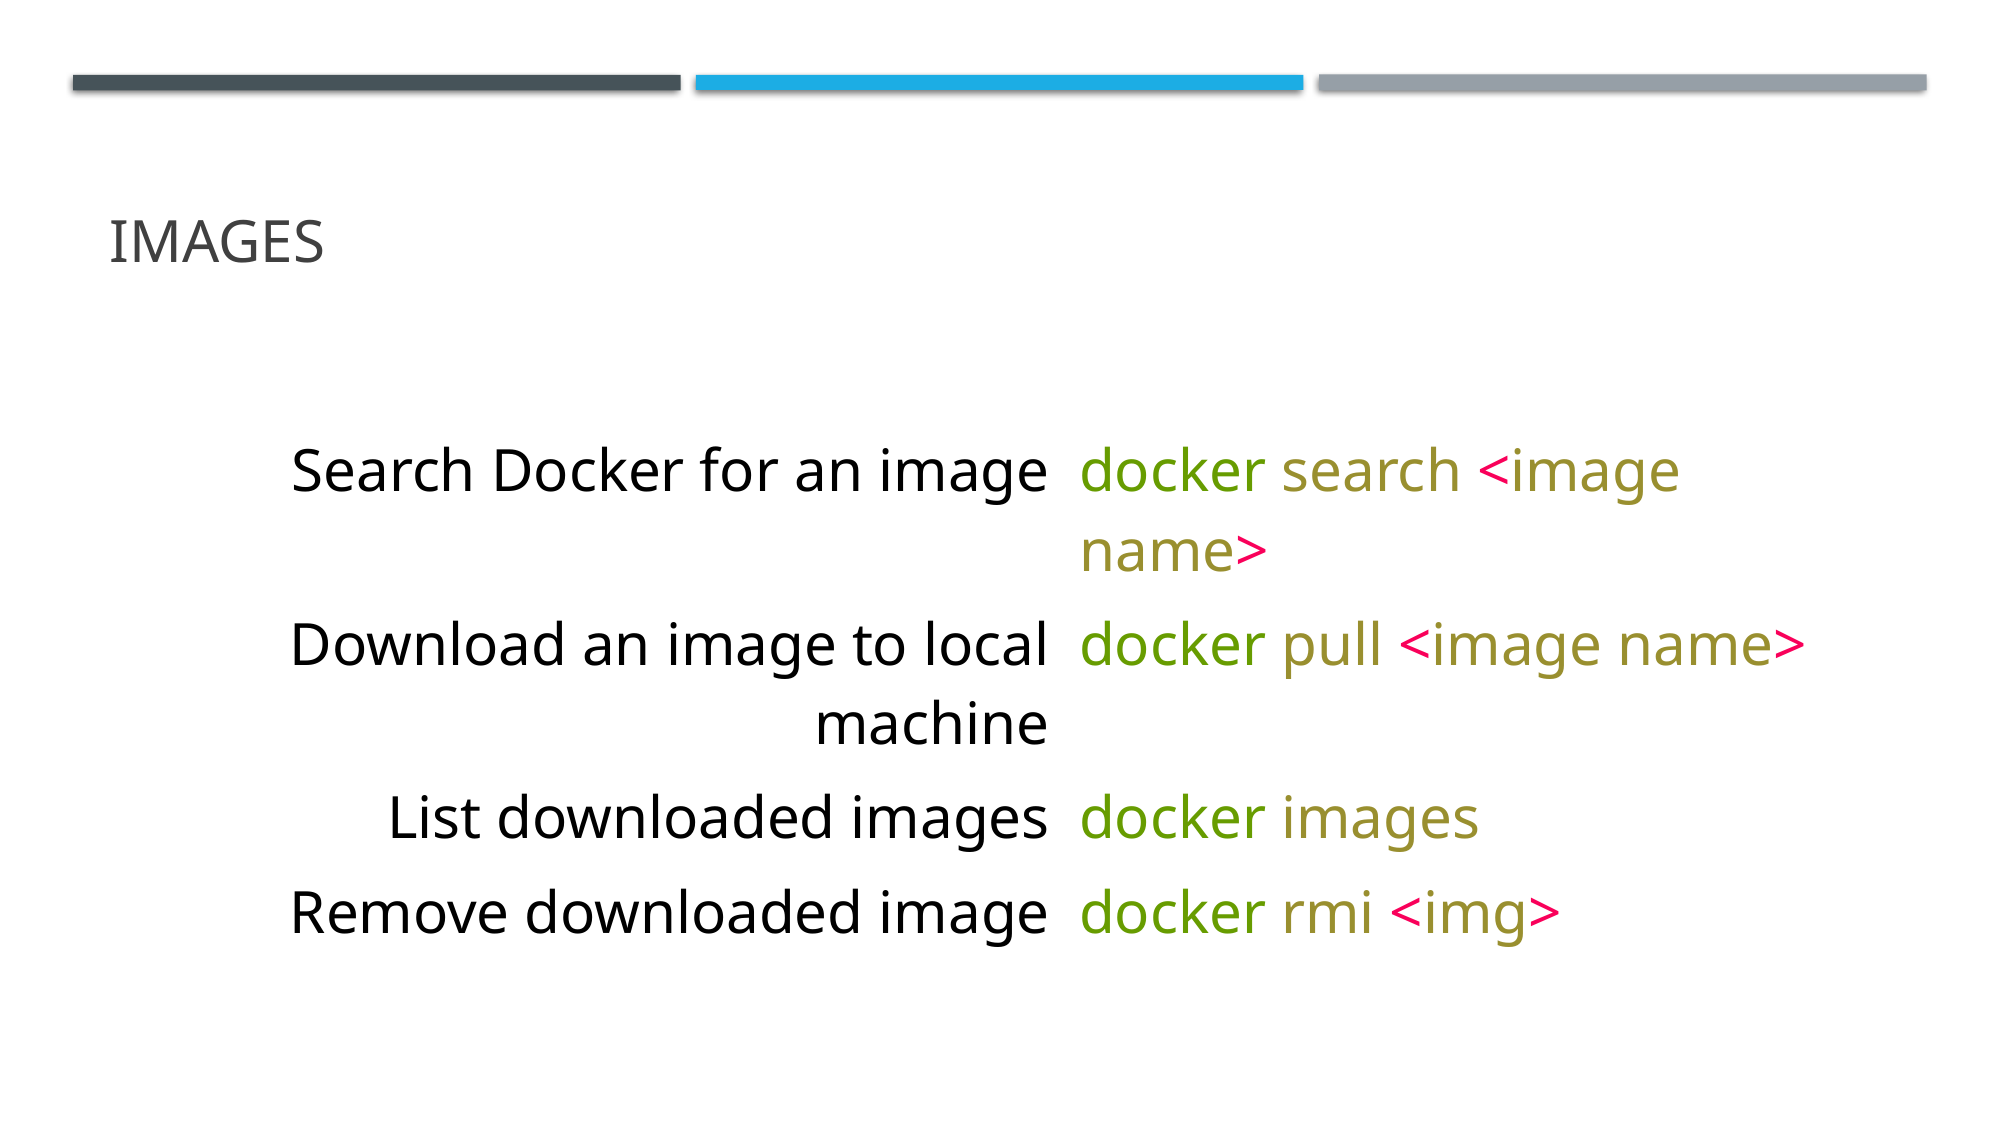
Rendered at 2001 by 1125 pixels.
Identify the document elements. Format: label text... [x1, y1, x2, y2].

table_cell docker images [1064, 769, 1830, 863]
table_header docker search <image name> [1064, 422, 1830, 596]
table_header Search Docker for an image [122, 422, 1064, 596]
table_cell Download an image to local machine [122, 596, 1064, 769]
table_cell List downloaded images [122, 769, 1064, 863]
table_cell docker rmi <img> [1064, 863, 1830, 958]
title Images [94, 119, 1904, 282]
table_cell docker pull <image name> [1064, 596, 1830, 769]
table_cell Remove downloaded image [122, 863, 1064, 958]
